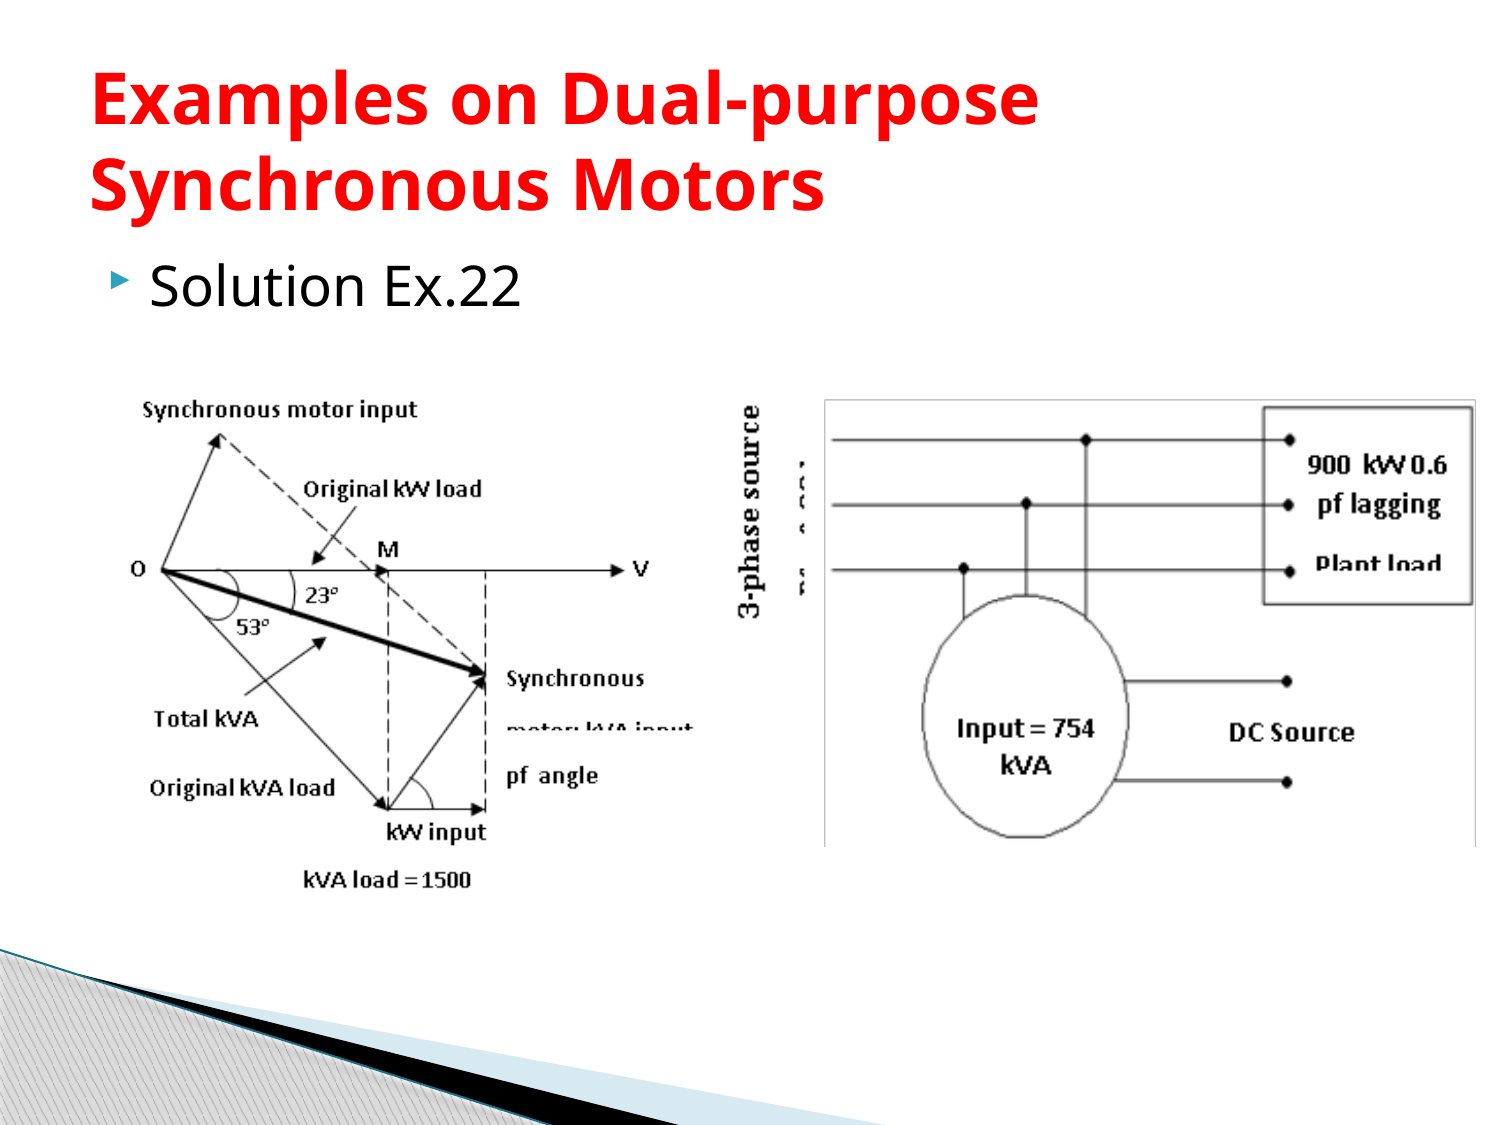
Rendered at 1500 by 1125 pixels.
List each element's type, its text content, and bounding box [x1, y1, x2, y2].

picture [112, 386, 1478, 913]
list Solution Ex.22 [75, 243, 1425, 986]
title Examples on Dual-purpose Synchronous Motors [75, 45, 1425, 233]
